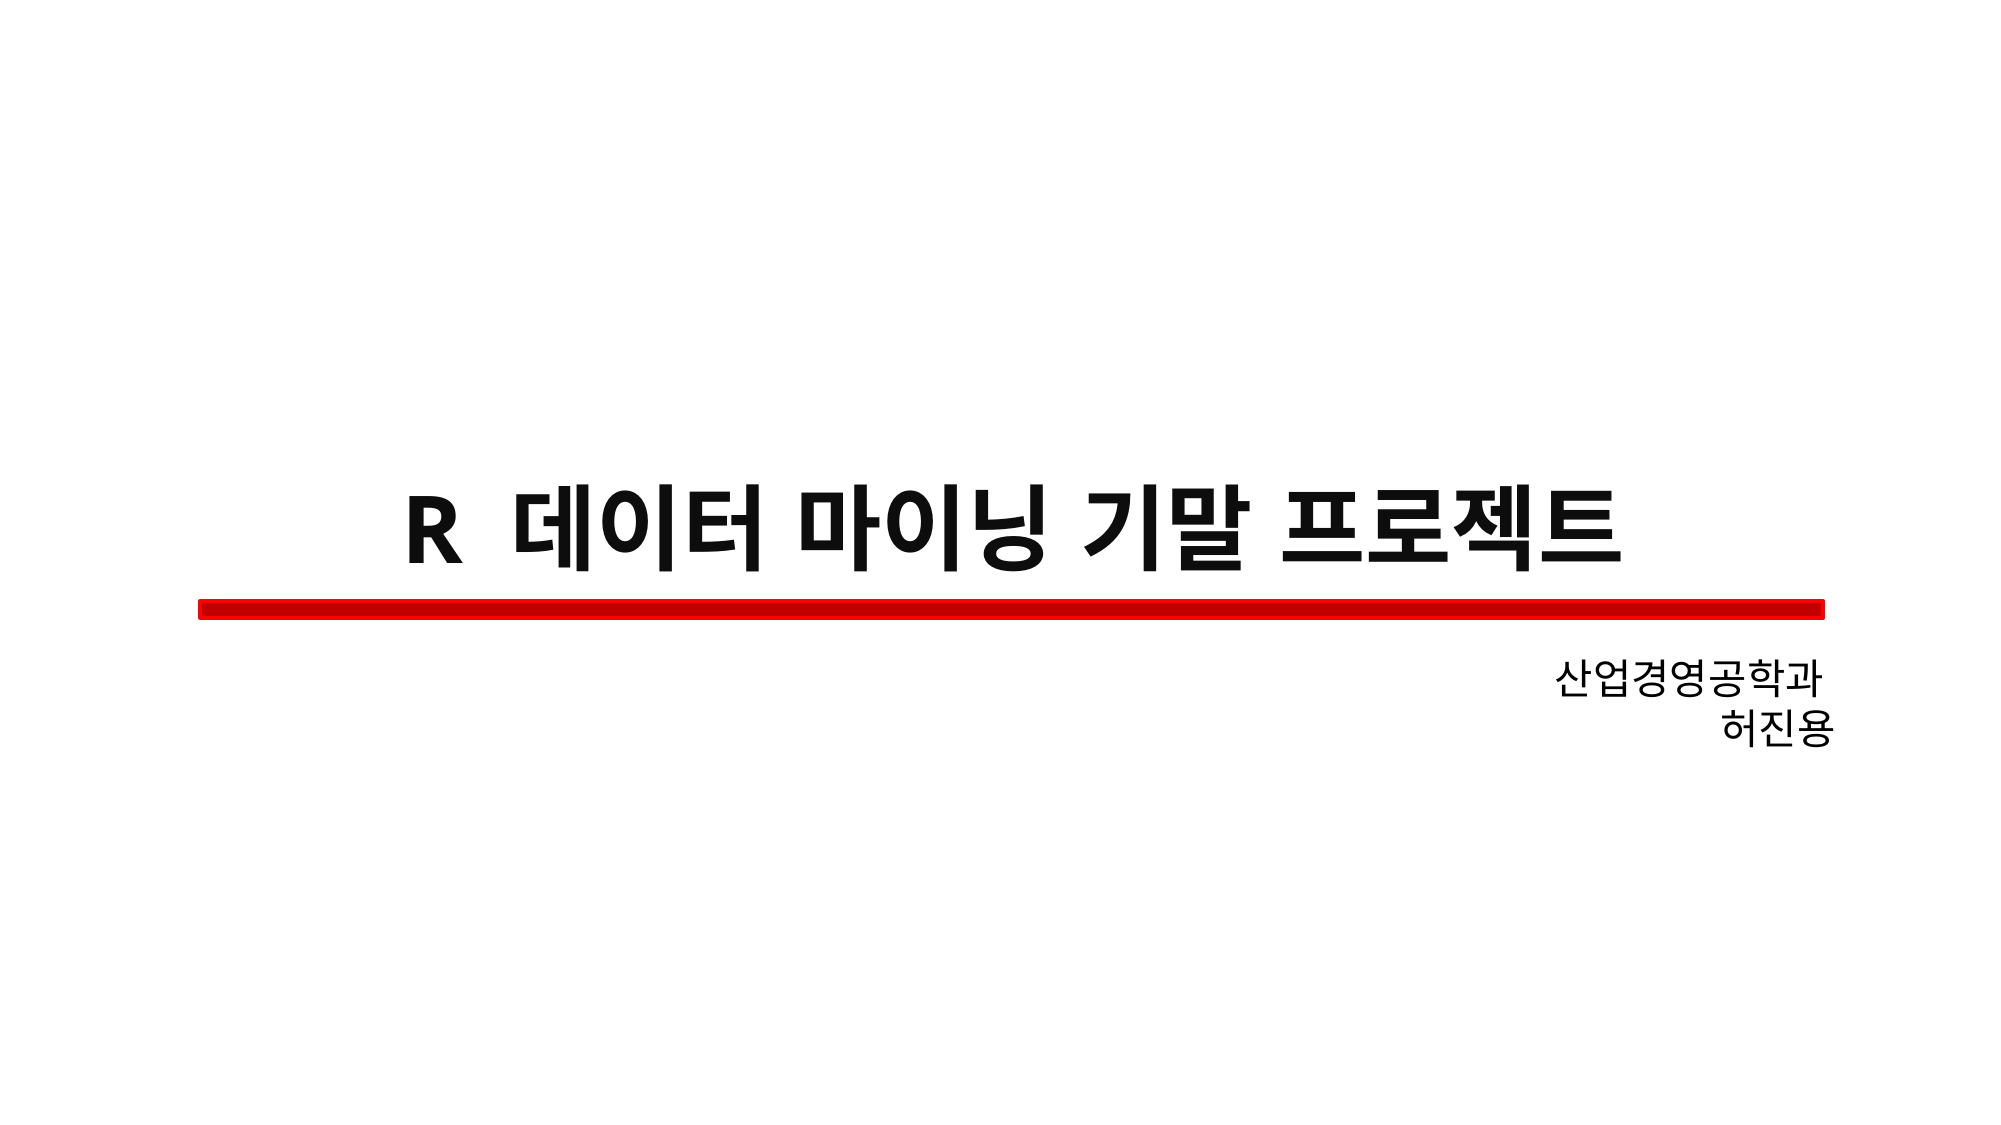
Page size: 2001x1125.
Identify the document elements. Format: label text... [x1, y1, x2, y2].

text_box R 데이터 마이닝 기말 프로젝트 [212, 462, 1813, 653]
text_box [198, 599, 212, 620]
text_box [1813, 599, 1825, 620]
text_box 산업경영공학과 허진용 [1415, 651, 1836, 754]
